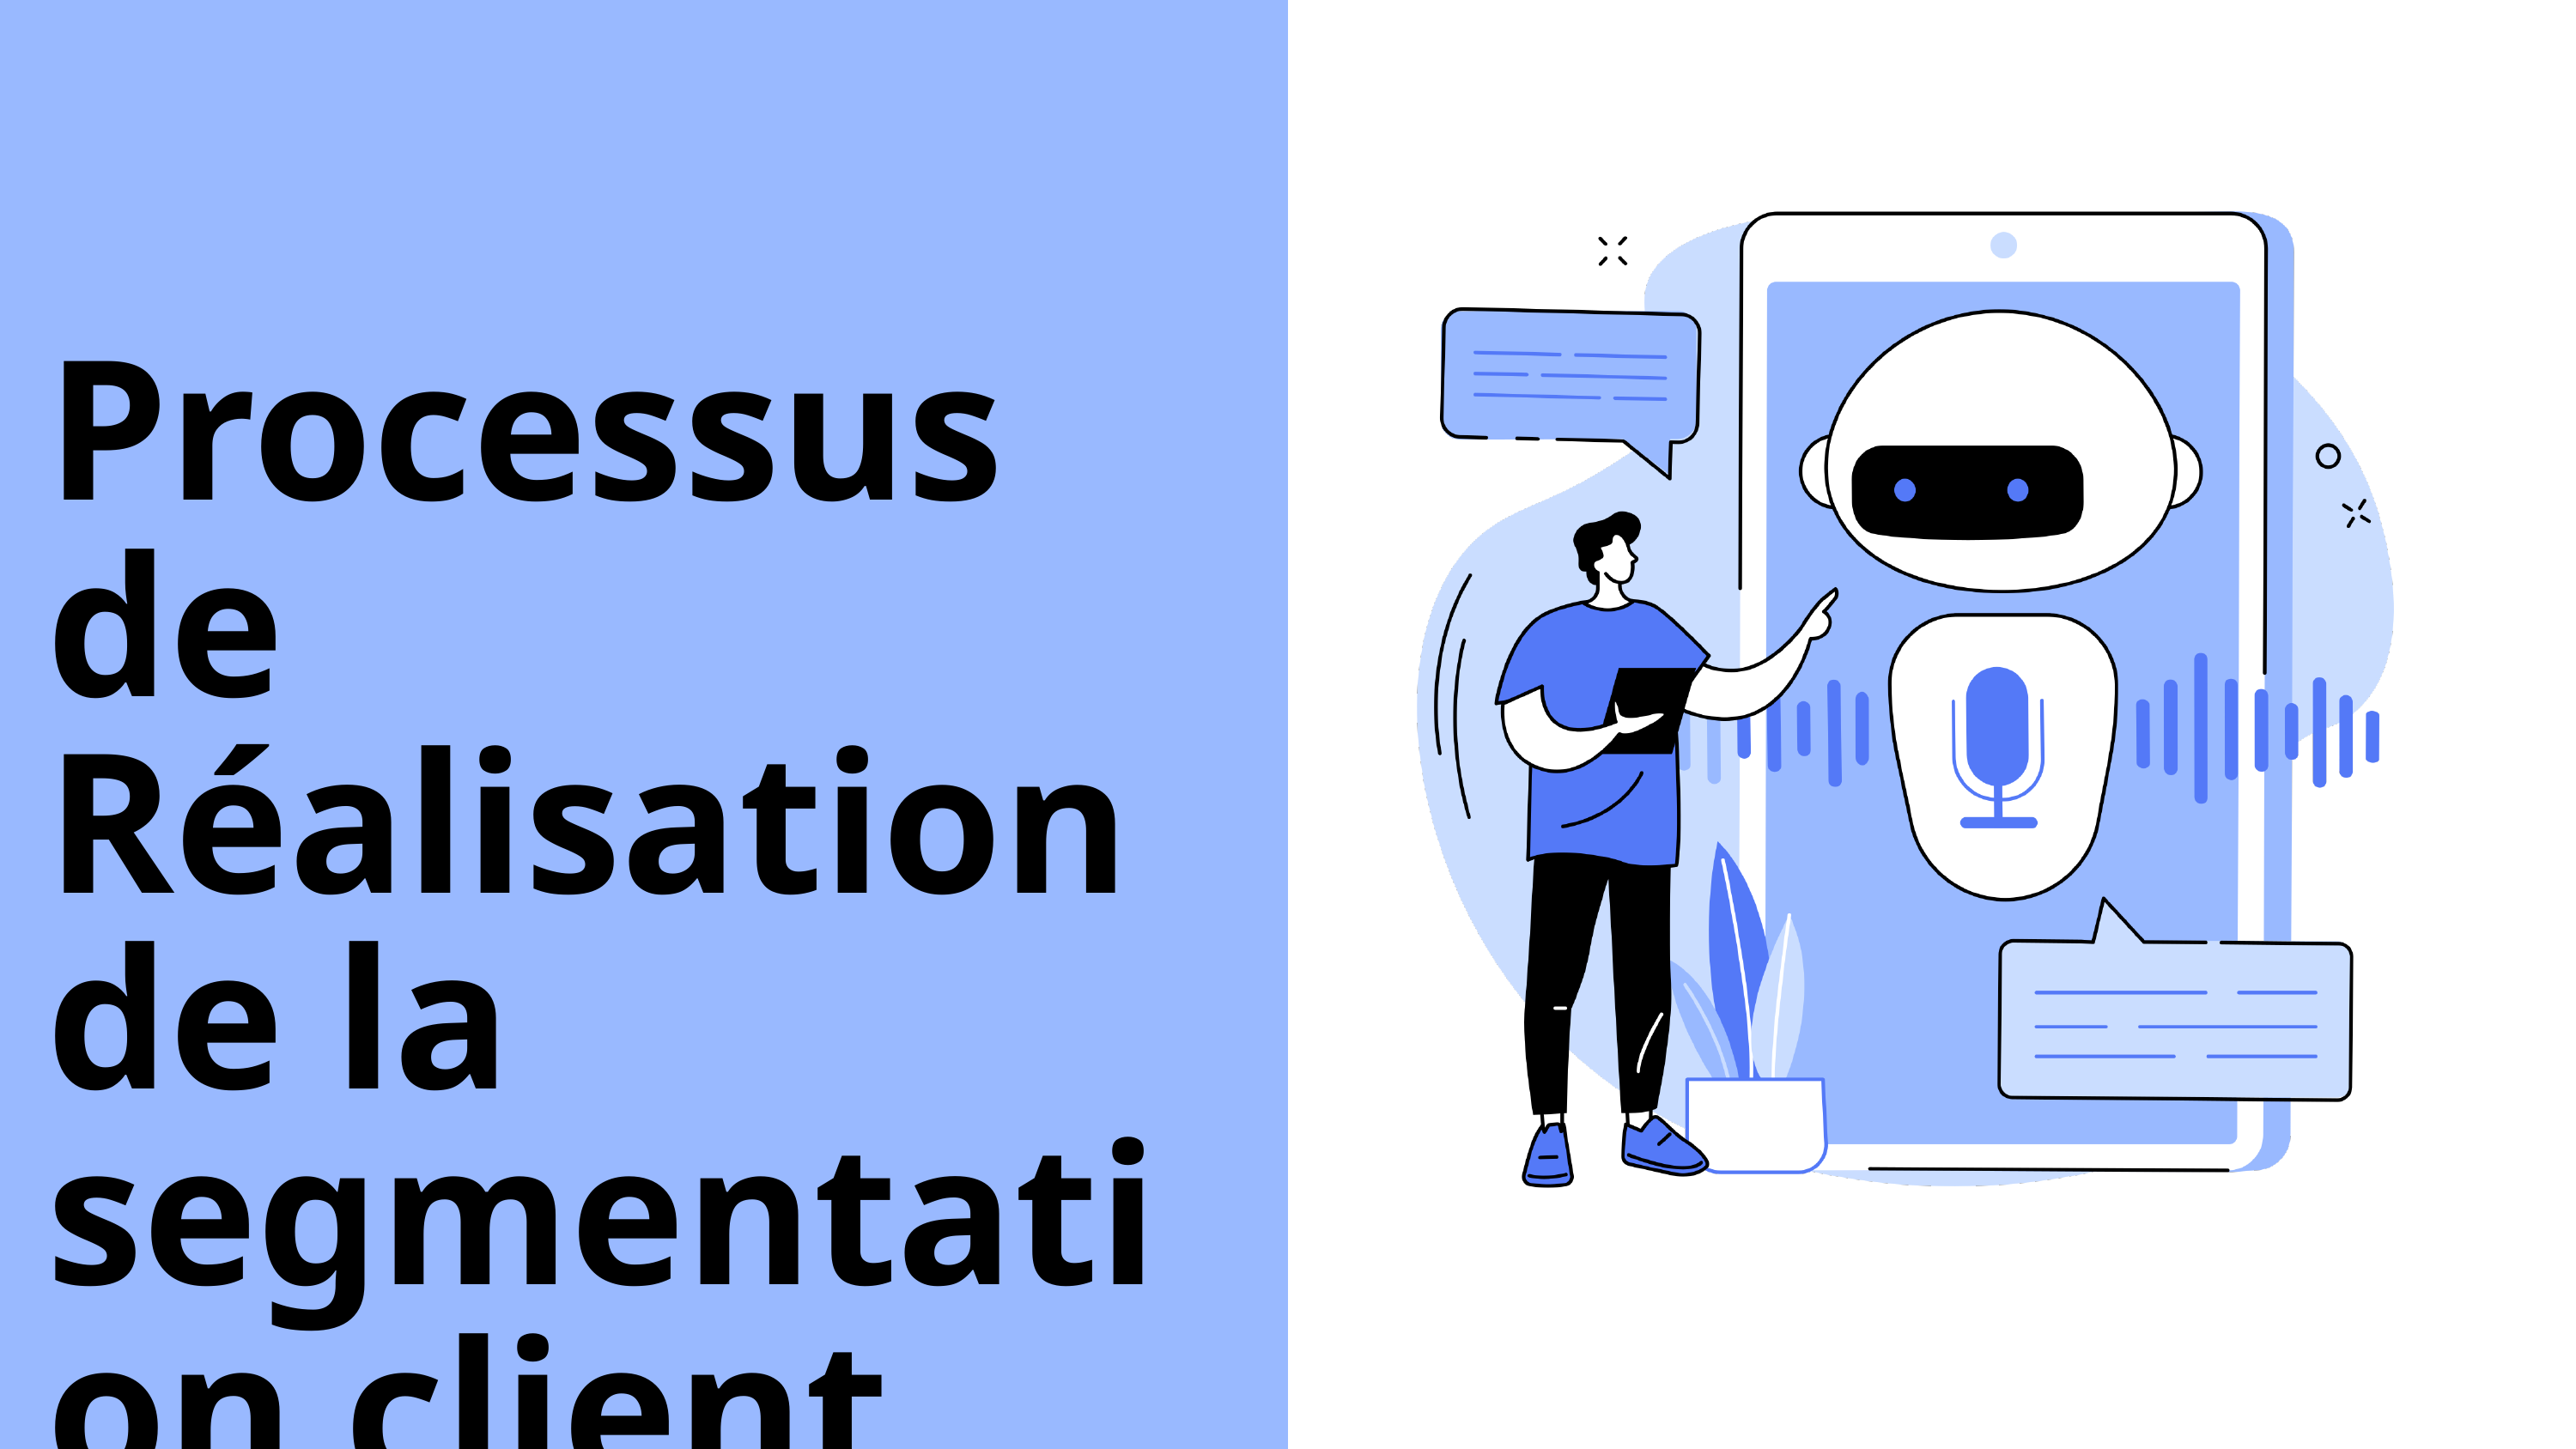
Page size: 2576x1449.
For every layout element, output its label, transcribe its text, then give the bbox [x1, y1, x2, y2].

text_box Processus de Réalisation de la segmentation client [46, 343, 1194, 1449]
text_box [1287, 0, 2576, 1449]
